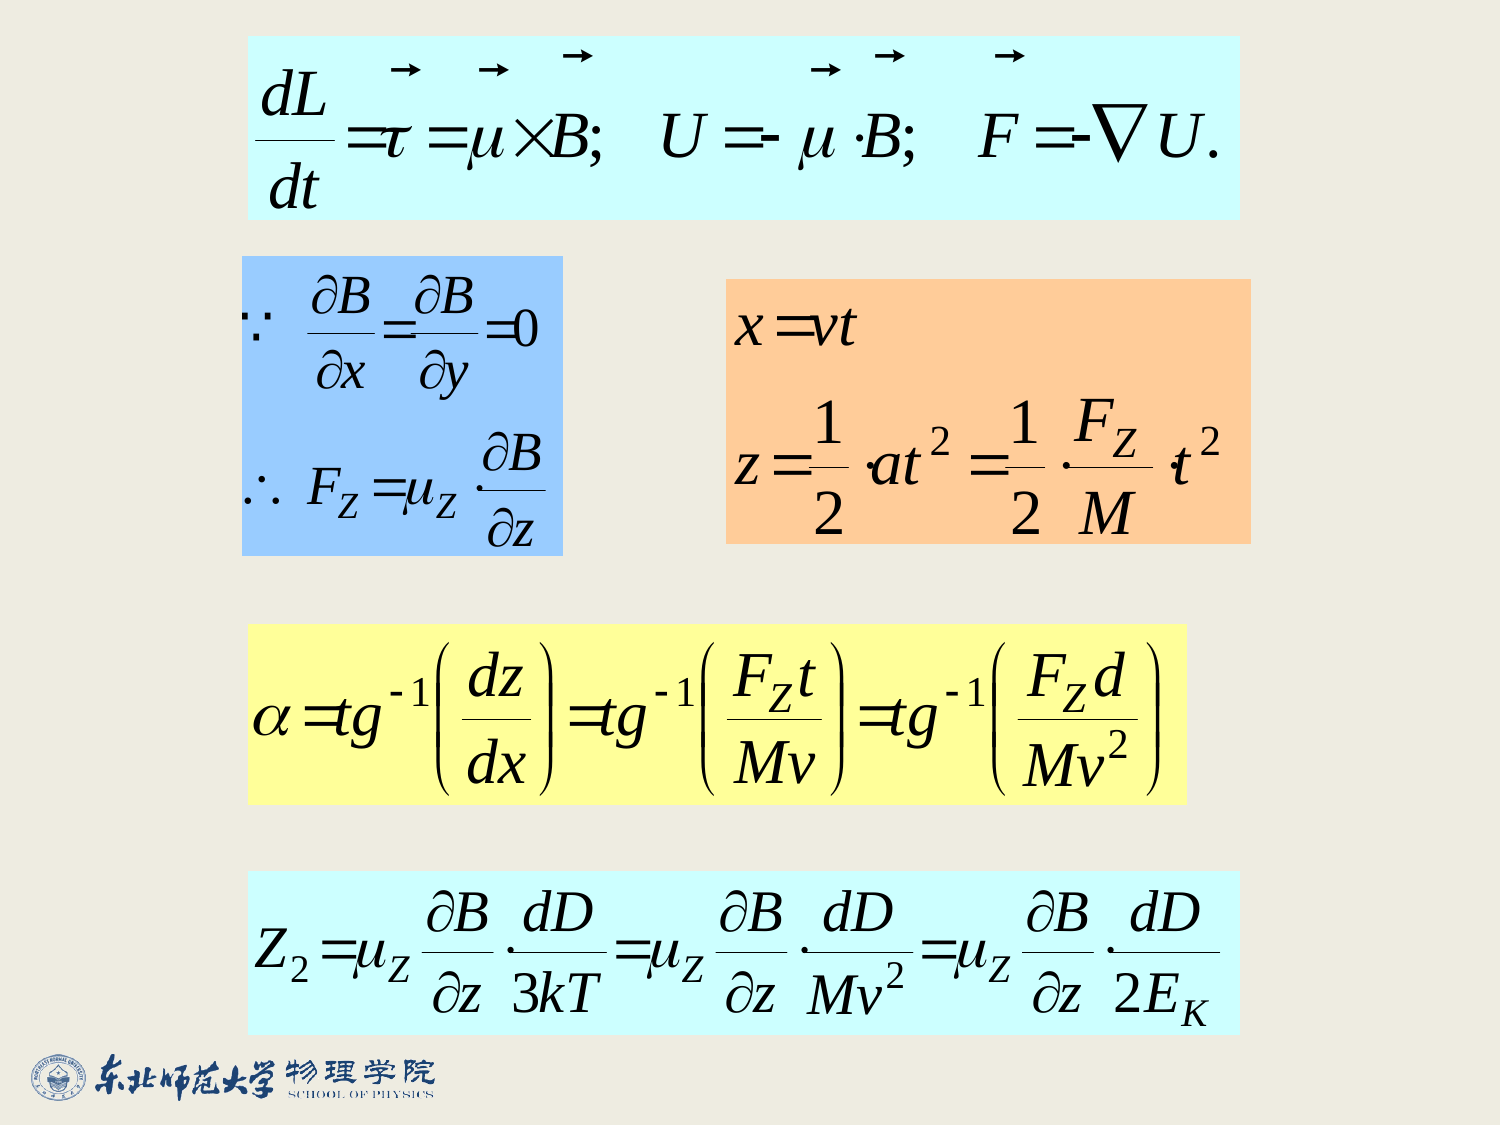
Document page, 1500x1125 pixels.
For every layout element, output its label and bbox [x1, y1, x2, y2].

text_box [247, 871, 1241, 1036]
text_box [241, 255, 564, 557]
text_box [725, 278, 1252, 544]
text_box [247, 36, 1241, 221]
picture [20, 1054, 440, 1101]
text_box [247, 623, 1187, 805]
